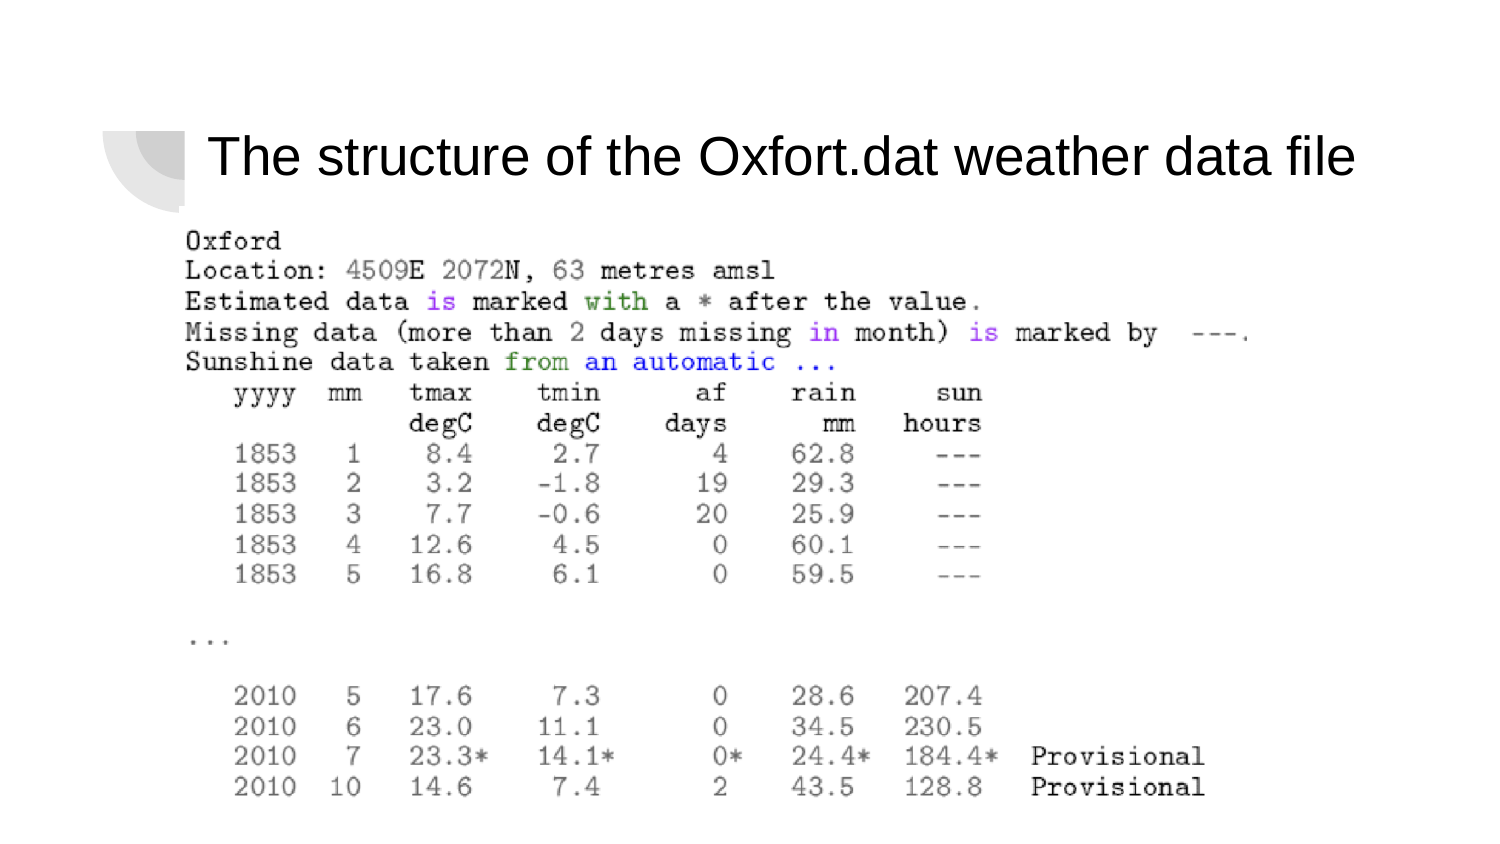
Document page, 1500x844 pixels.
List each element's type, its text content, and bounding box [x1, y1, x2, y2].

picture [179, 206, 1247, 824]
title The structure of the Oxfort.dat weather data file [192, 96, 1442, 260]
